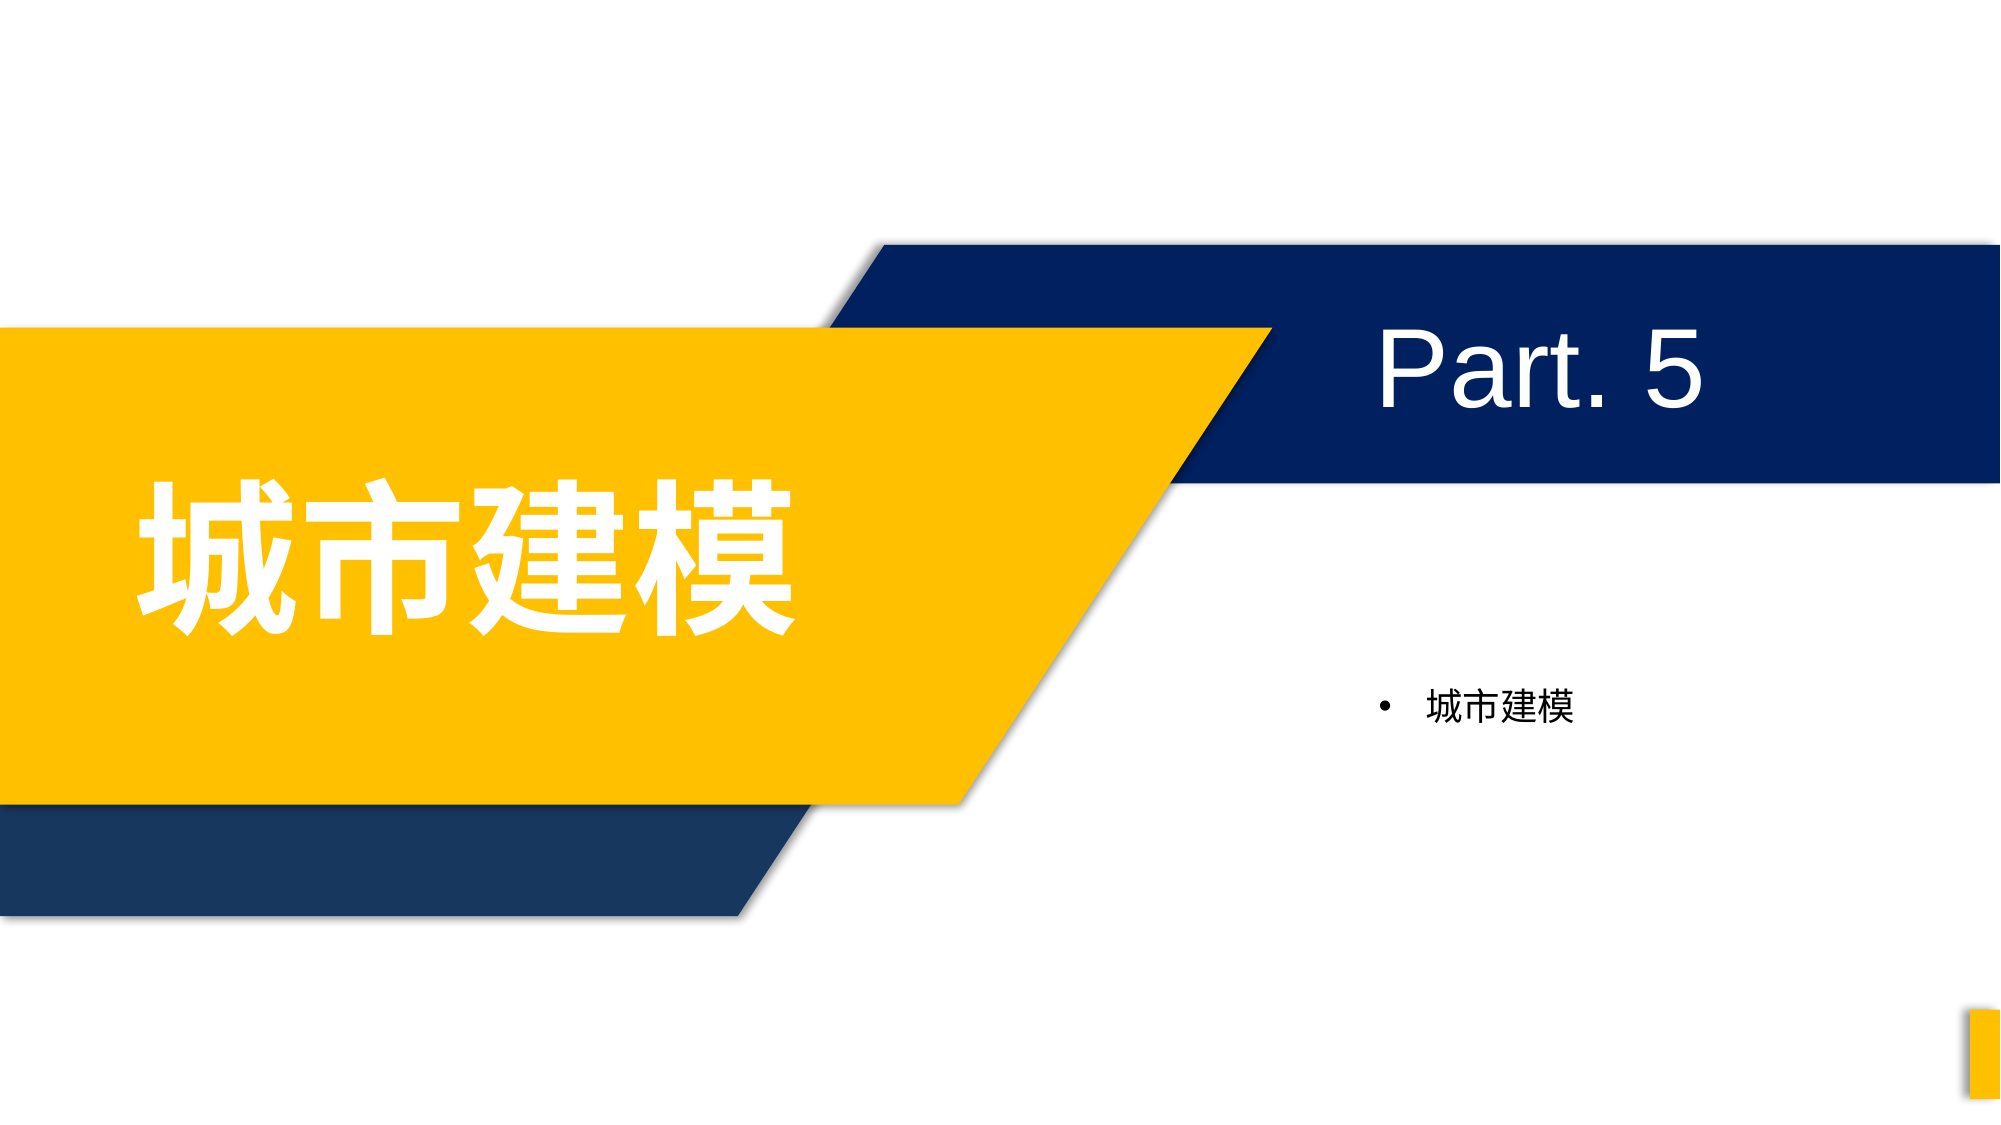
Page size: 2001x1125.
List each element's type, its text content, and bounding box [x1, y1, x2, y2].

text_box [830, 243, 2000, 485]
text_box [1969, 1009, 2000, 1100]
text_box 城市建模 [117, 447, 815, 663]
text_box [0, 811, 807, 918]
text_box [0, 326, 1275, 806]
text_box Part. 5 [1334, 287, 1747, 437]
text_box 城市建模 [1363, 653, 1813, 736]
